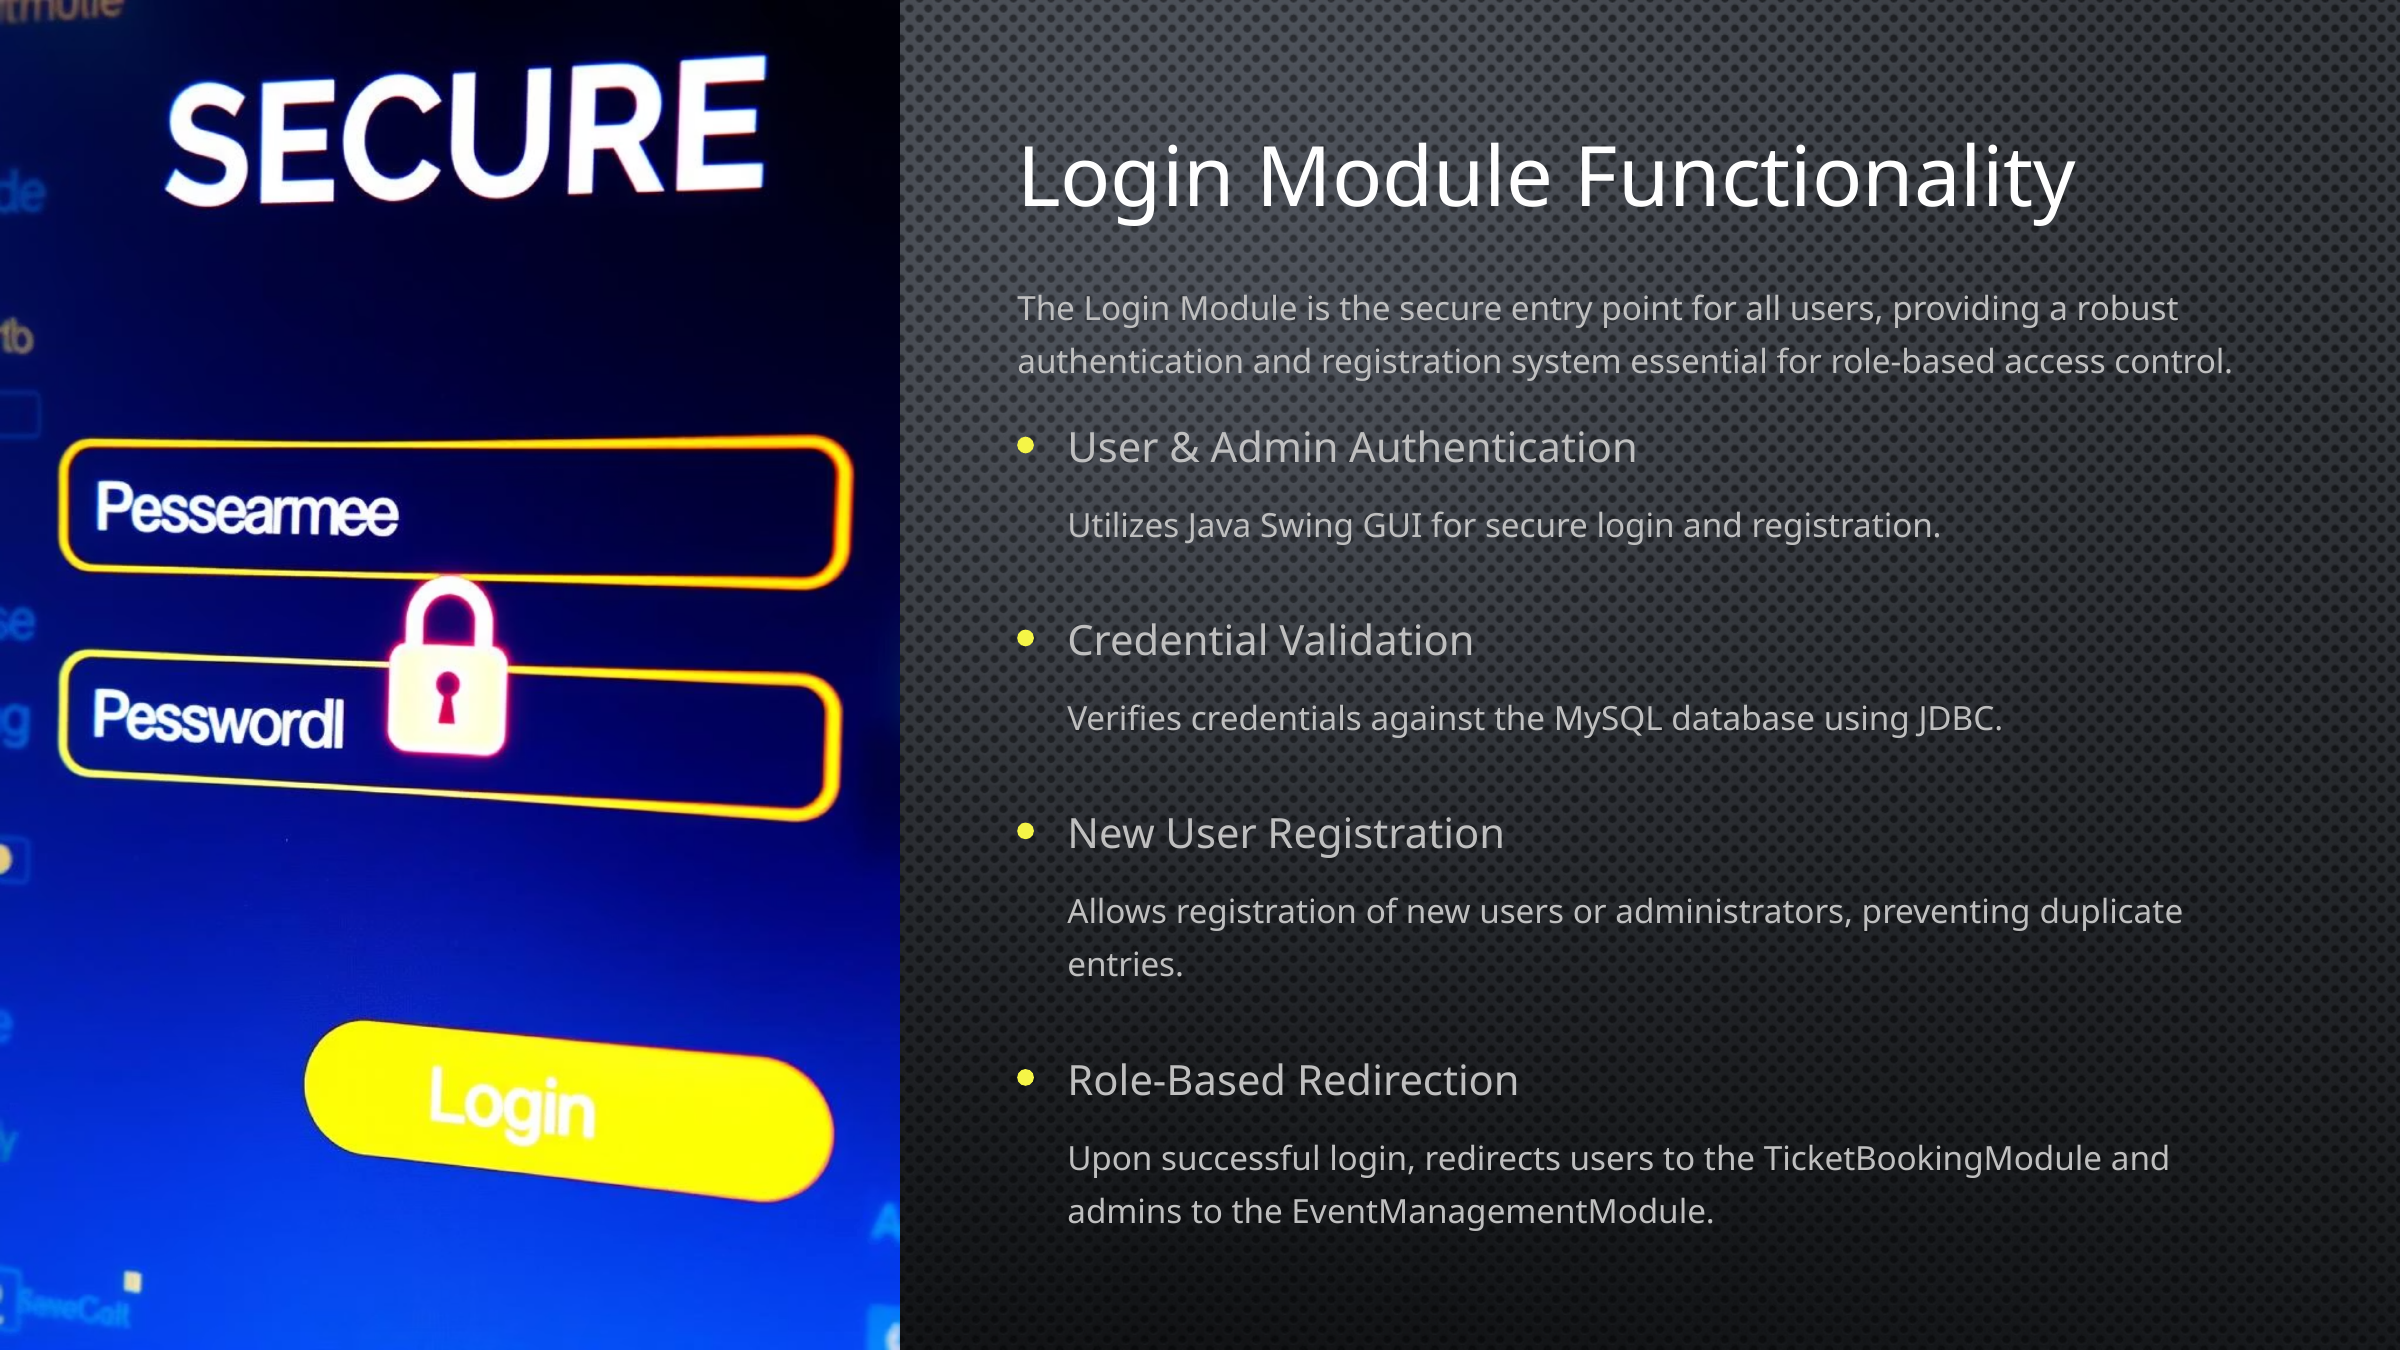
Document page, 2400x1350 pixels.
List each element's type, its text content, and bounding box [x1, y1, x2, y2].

picture [0, 0, 901, 1350]
text_box [1017, 629, 1034, 647]
text_box Login Module Functionality [1017, 119, 2074, 224]
text_box User & Admin Authentication [1067, 418, 1636, 472]
text_box Verifies credentials against the MySQL database using JDBC. [1067, 684, 2283, 738]
text_box Role-Based Redirection [1067, 1051, 1524, 1104]
text_box [1017, 822, 1034, 840]
text_box New User Registration [1067, 804, 1498, 857]
text_box Credential Validation [1067, 611, 1486, 665]
text_box [1017, 436, 1034, 454]
text_box The Login Module is the secure entry point for all users, providing a robust authentication and registration system essential for role-based access control. [1017, 274, 2283, 382]
text_box Utilizes Java Swing GUI for secure login and registration. [1067, 491, 2283, 545]
text_box [1017, 1069, 1034, 1086]
text_box Allows registration of new users or administrators, preventing duplicate entries. [1067, 877, 2283, 985]
text_box Upon successful login, redirects users to the TicketBookingModule and admins to the EventManagementModule. [1067, 1123, 2283, 1231]
